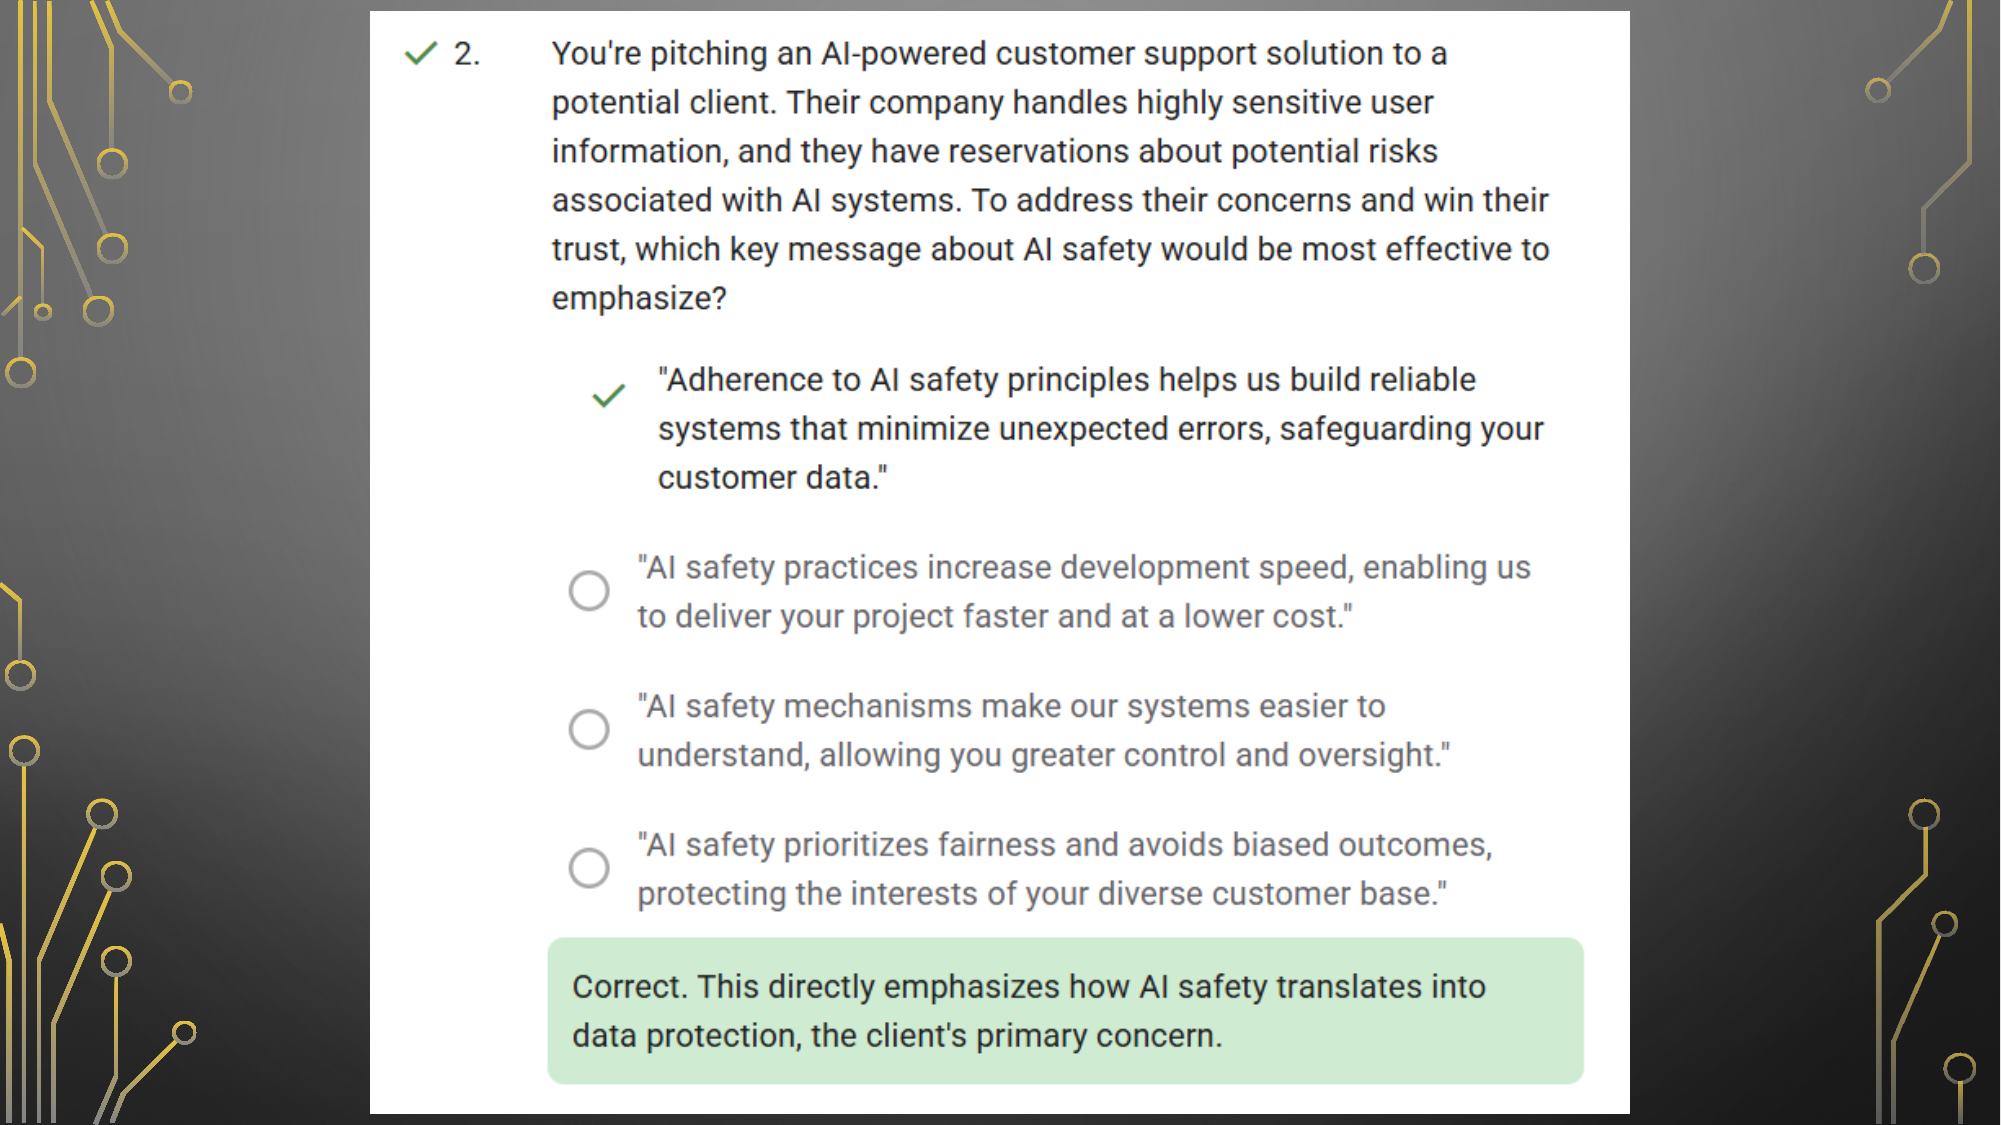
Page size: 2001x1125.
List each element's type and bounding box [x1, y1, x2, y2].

picture [370, 11, 1630, 1114]
